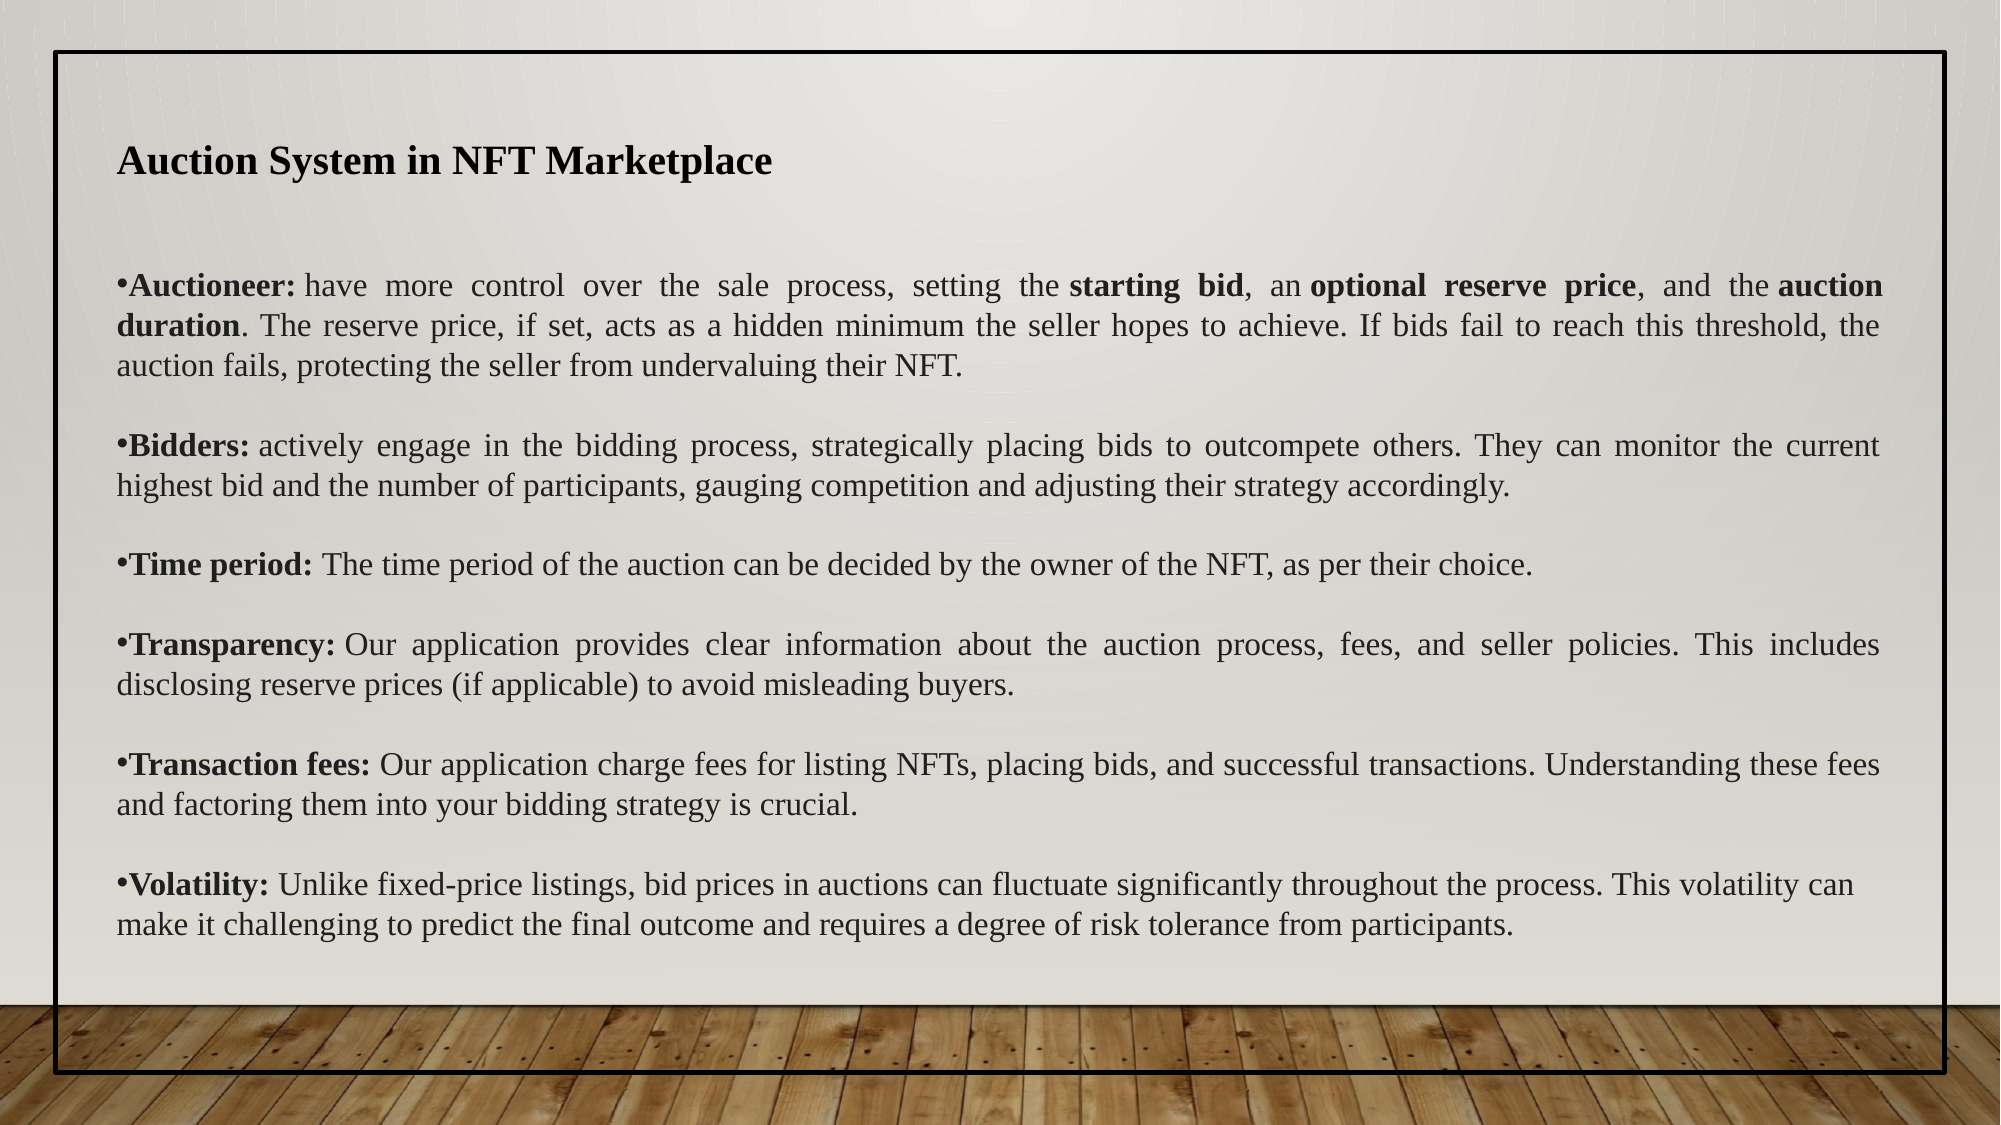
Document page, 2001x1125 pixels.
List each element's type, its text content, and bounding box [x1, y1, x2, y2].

picture [0, 1005, 2000, 1125]
text_box [54, 51, 1946, 1074]
text_box Auction System in NFT Marketplace Auctioneer: have more control over the sale process, setting the starting bid, an optional reserve price, and the auction duration. The reserve price, if set, acts as a hidden minimum the seller hopes to achieve. If bids fail to reach this threshold, the auction fails, protecting the seller from undervaluing their NFT. Bidders: actively engage in the bidding process, strategically placing bids to outcompete others. They can monitor the current highest bid and the number of participants, gauging competition and adjusting their strategy accordingly. Time period: The time period of the auction can be decided by the owner of the NFT, as per their choice. Transparency: Our application provides clear information about the auction process, fees, and seller policies. This includes disclosing reserve prices (if applicable) to avoid misleading buyers. Transaction fees: Our application charge fees for listing NFTs, placing bids, and successful transactions. Understanding these fees and factoring them into your bidding strategy is crucial. Volatility: Unlike fixed-price listings, bid prices in auctions can fluctuate significantly throughout the process. This volatility can make it challenging to predict the final outcome and requires a degree of risk tolerance from participants. [101, 125, 1898, 989]
